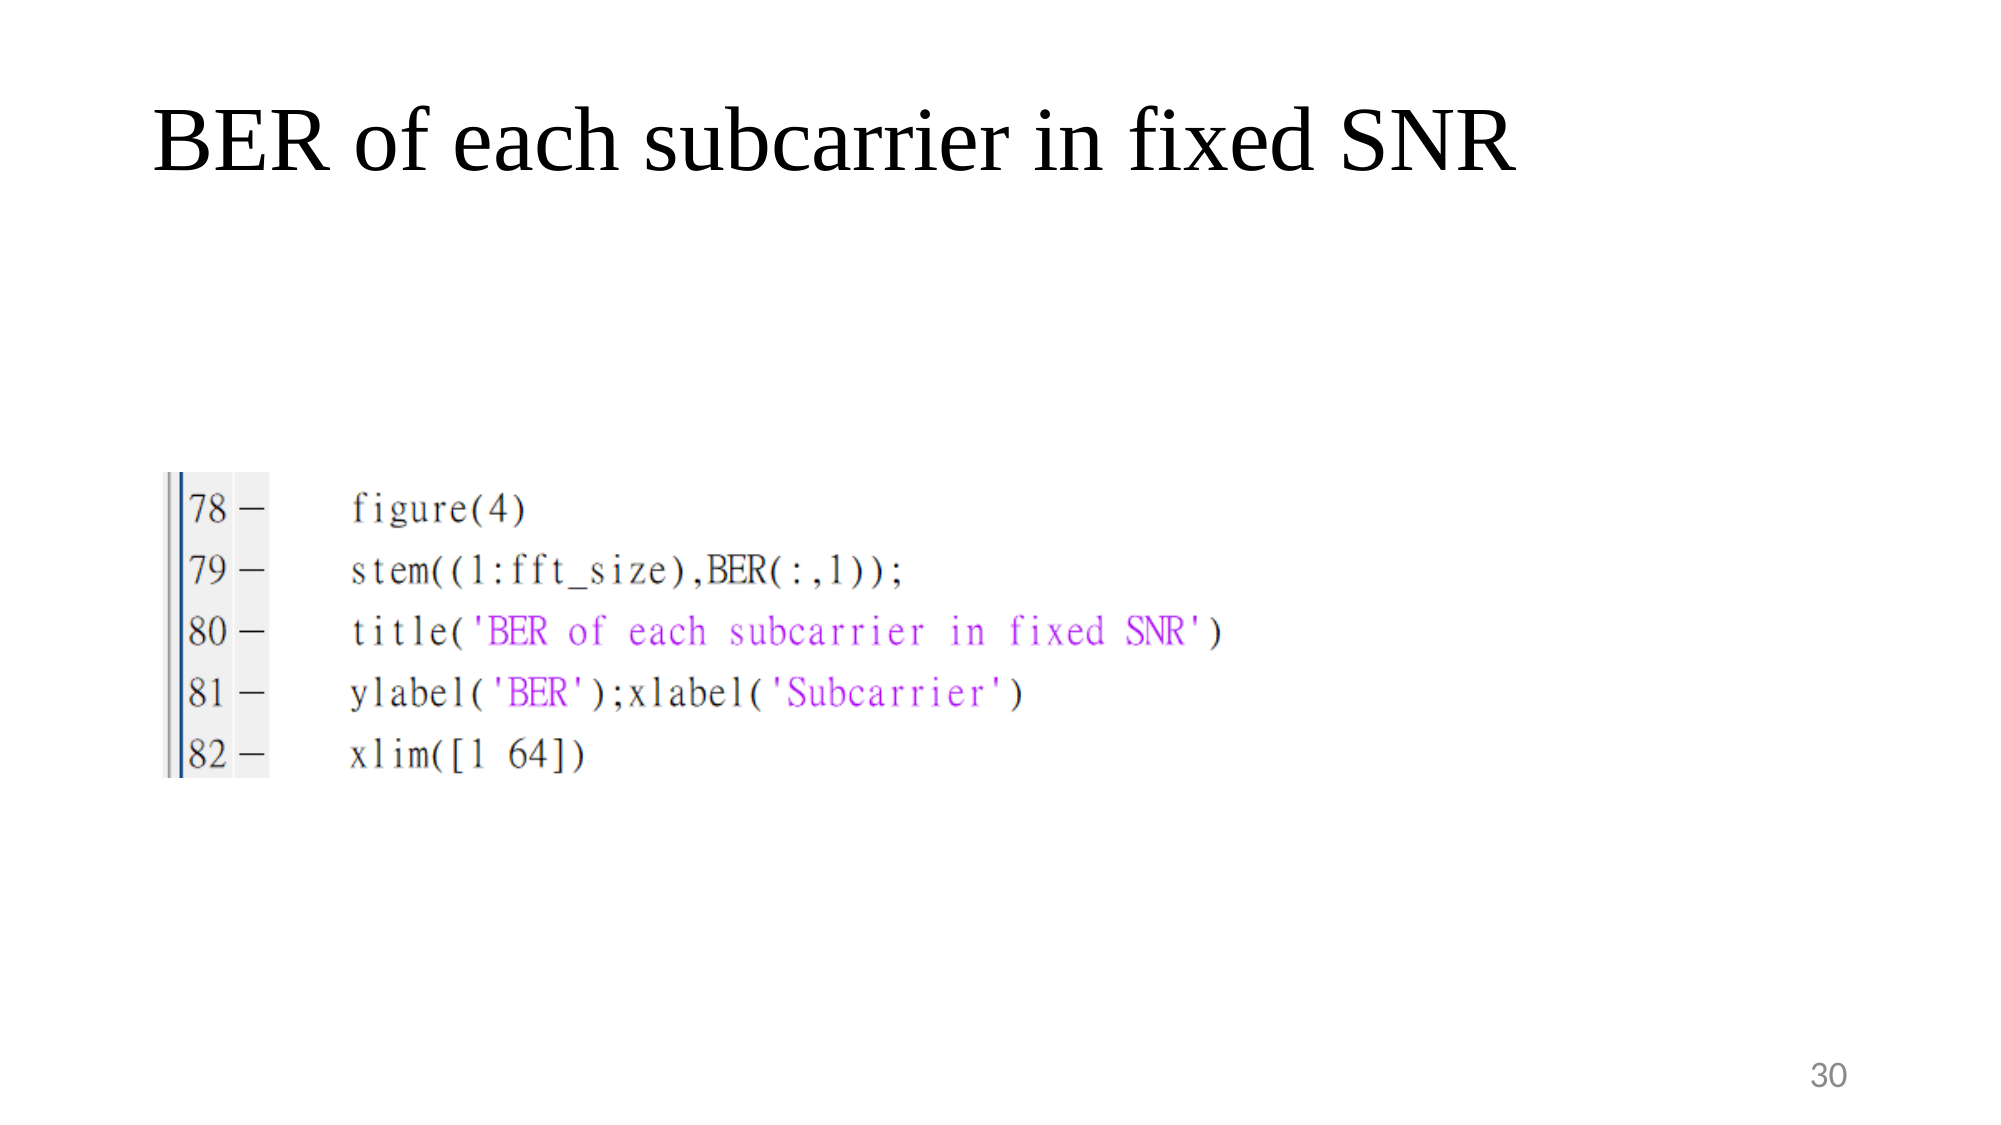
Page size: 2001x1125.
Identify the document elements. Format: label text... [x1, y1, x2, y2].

title BER of each subcarrier in fixed SNR [137, 32, 1863, 239]
slide_number 30 [1412, 1073, 1863, 1103]
text_box [137, 239, 1961, 1073]
picture [162, 472, 1252, 778]
